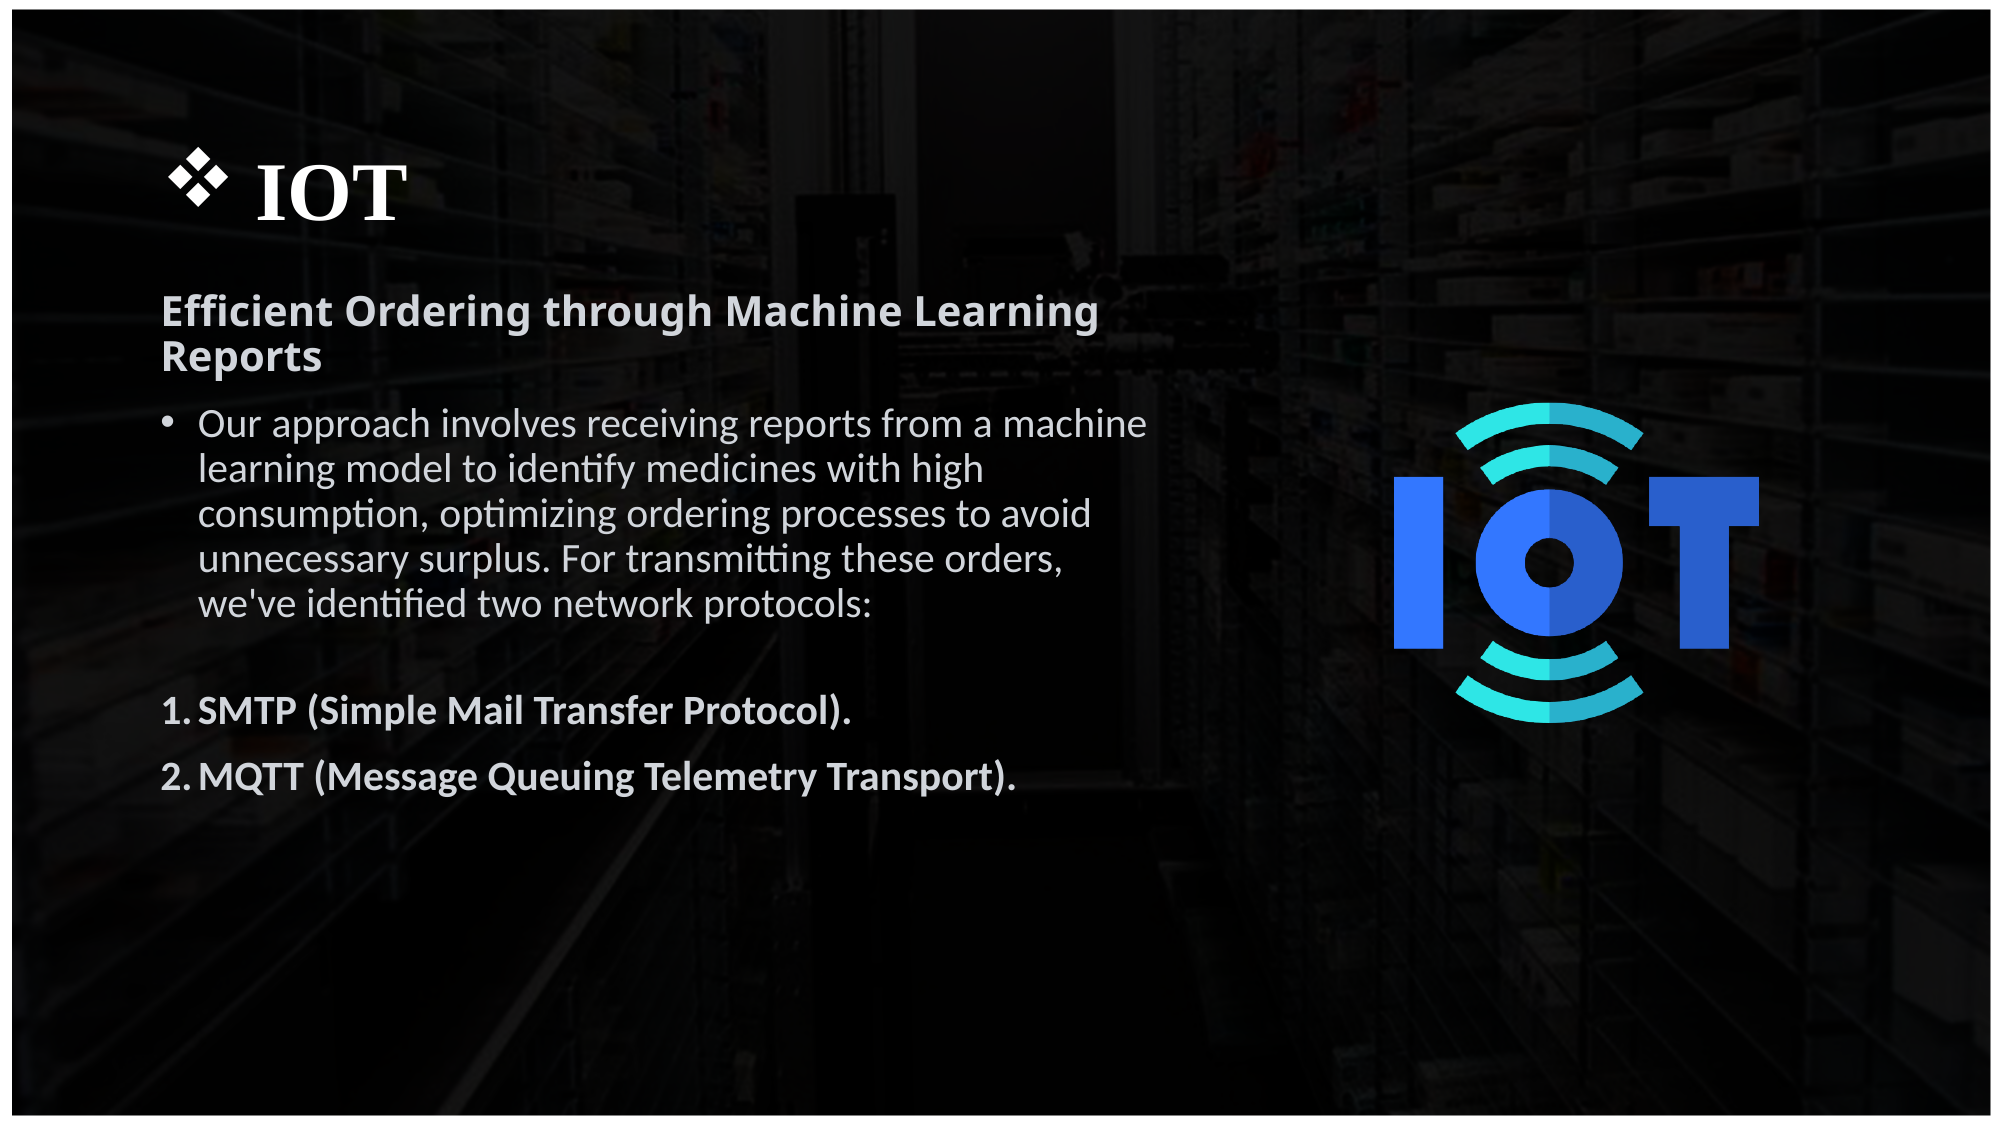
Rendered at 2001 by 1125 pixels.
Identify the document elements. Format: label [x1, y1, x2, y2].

picture [1394, 380, 1759, 745]
list [0, 0, 2000, 1125]
